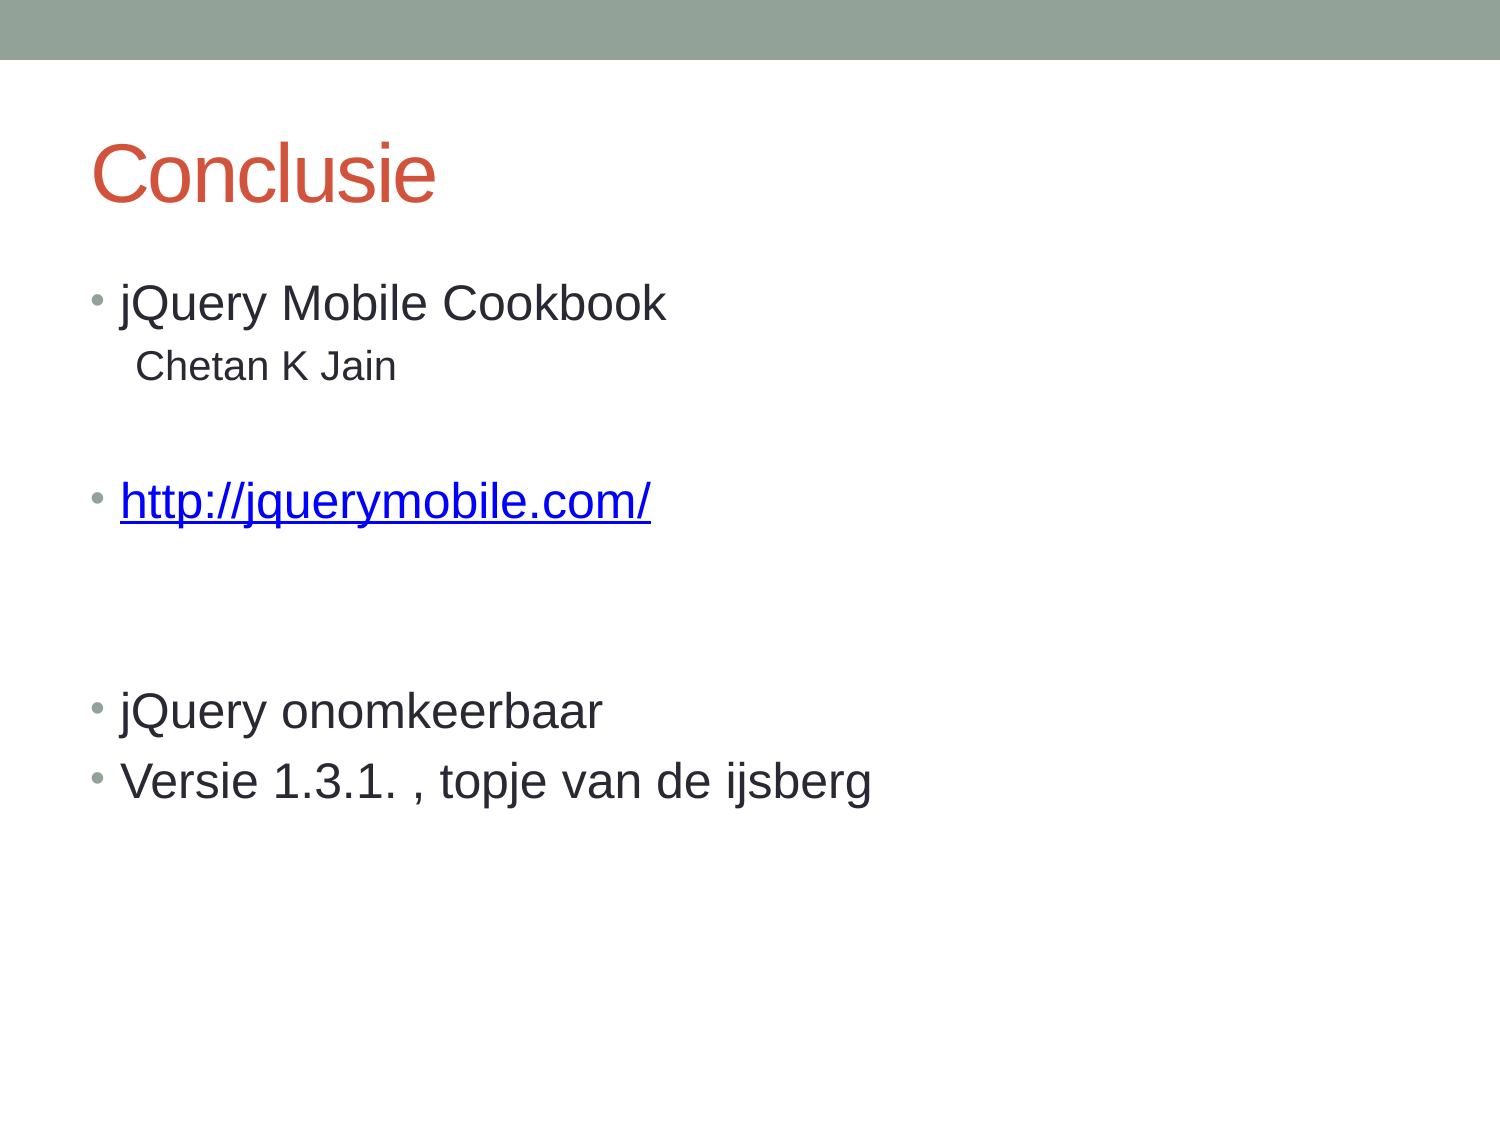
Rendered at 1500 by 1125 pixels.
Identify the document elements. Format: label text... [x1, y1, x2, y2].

title Conclusie [75, 87, 1425, 250]
list jQuery Mobile Cookbook Chetan K Jain http://jquerymobile.com/ jQuery onomkeerbaar Versie 1.3.1. , topje van de ijsberg [75, 262, 1425, 1063]
